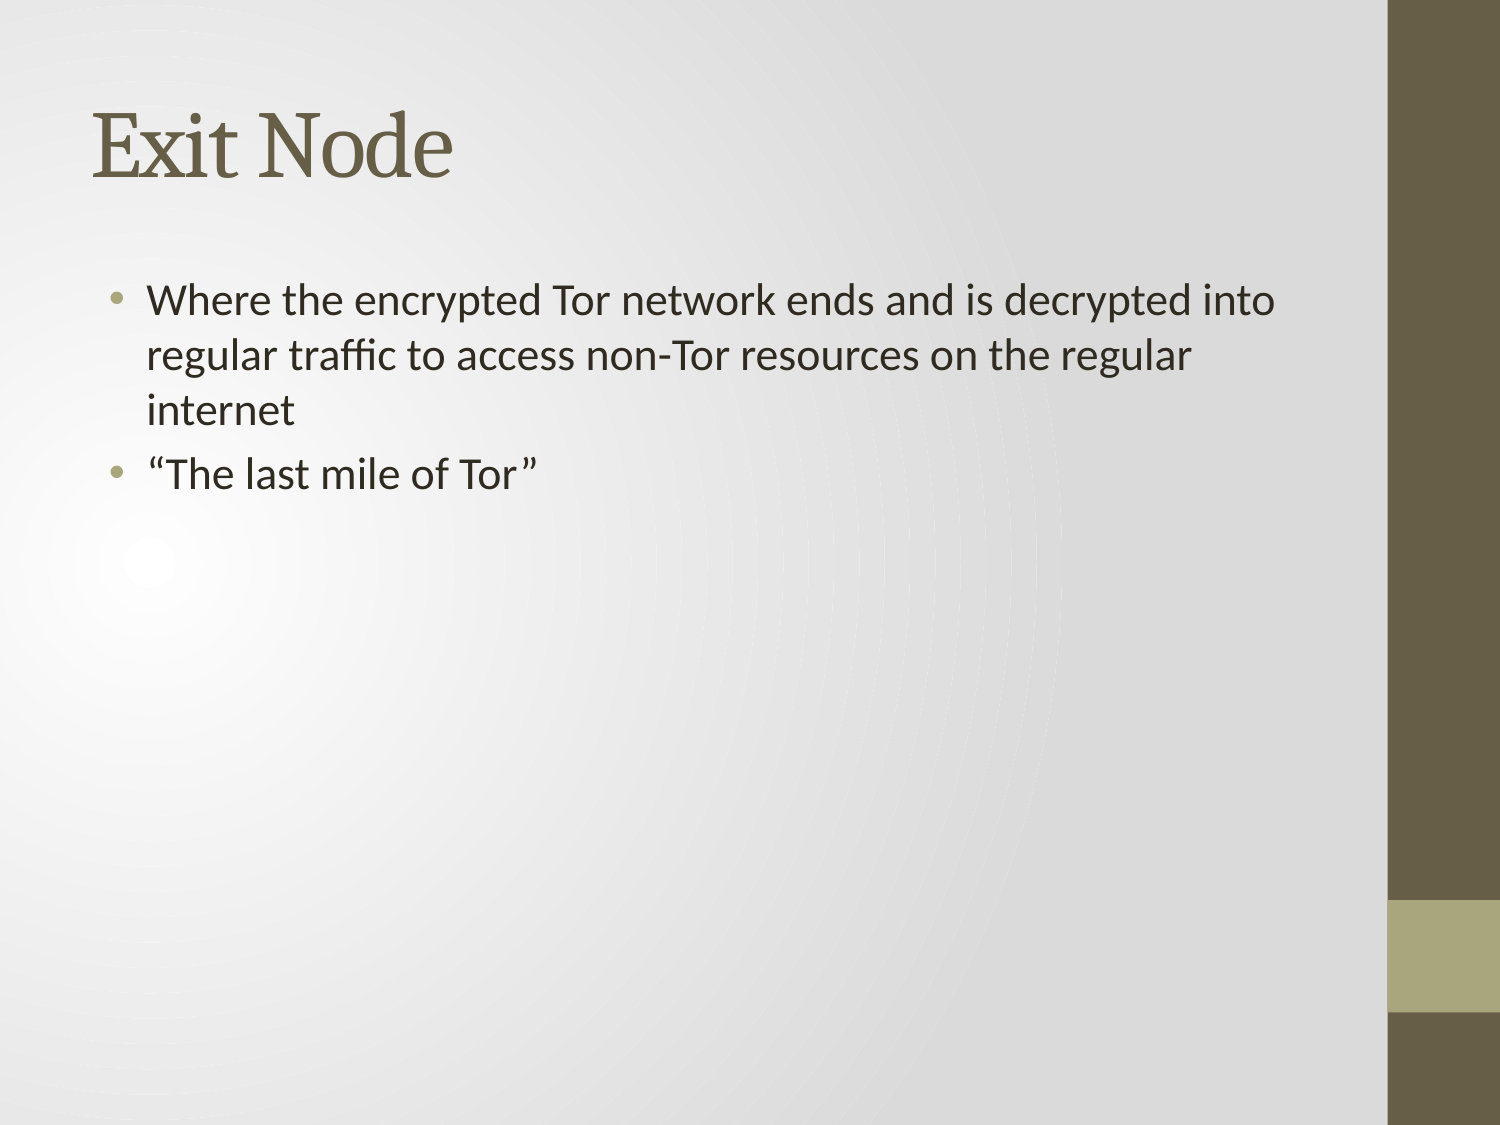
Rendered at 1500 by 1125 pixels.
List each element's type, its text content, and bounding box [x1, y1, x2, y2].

list Where the encrypted Tor network ends and is decrypted into regular traffic to access non-Tor resources on the regular internet “The last mile of Tor” [75, 262, 1325, 1050]
title Exit Node [75, 45, 1325, 233]
